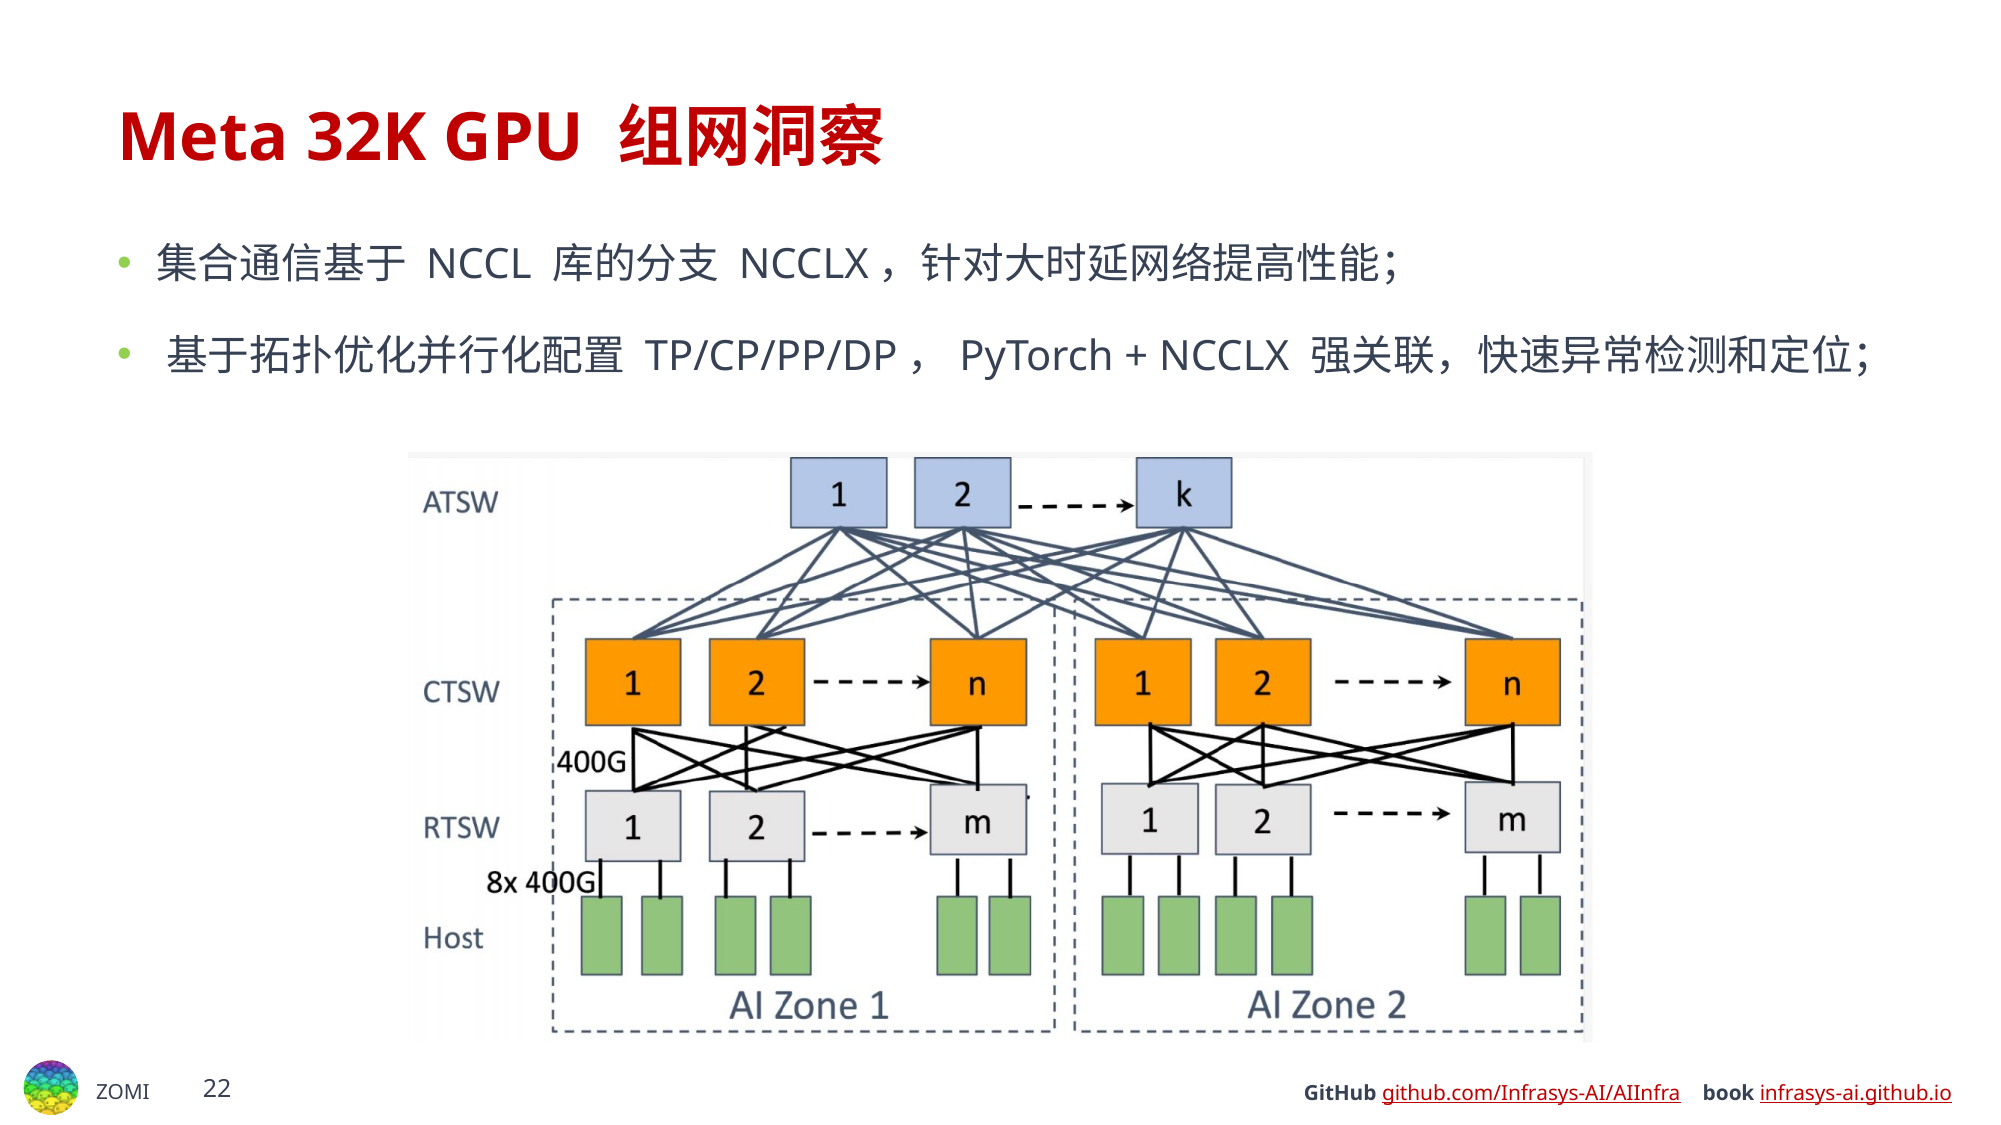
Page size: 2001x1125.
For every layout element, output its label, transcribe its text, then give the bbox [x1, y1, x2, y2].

title Meta 32K GPU 组网洞察 [102, 85, 1901, 183]
picture [407, 451, 1593, 1043]
picture [23, 1060, 79, 1115]
list 集合通信基于 NCCL 库的分支 NCCLX，针对大时延网络提高性能； ﻿﻿基于拓扑优化并行化配置 TP/CP/PP/DP，PyTorch + NCCLX 强关联，快速异常检测和定位； [102, 204, 1901, 1043]
